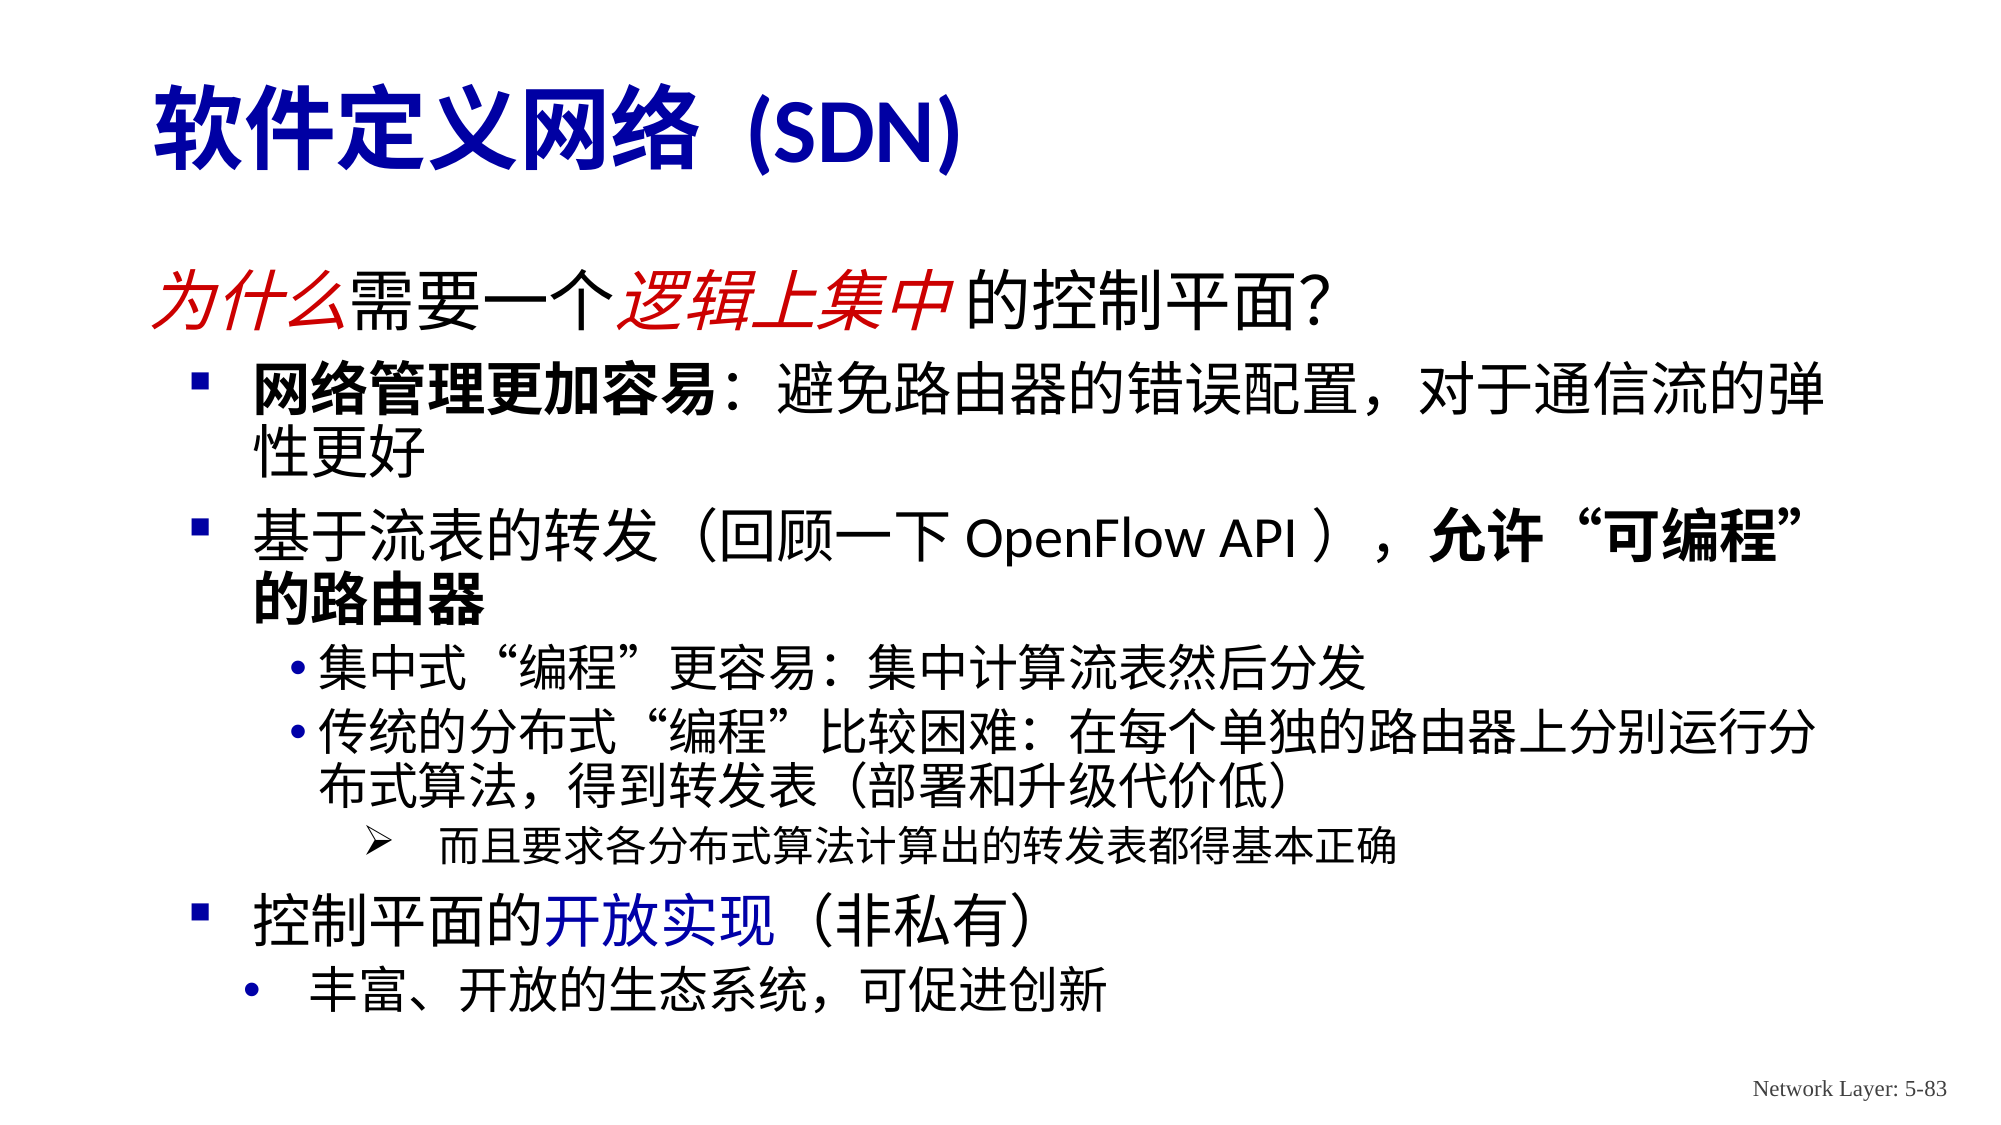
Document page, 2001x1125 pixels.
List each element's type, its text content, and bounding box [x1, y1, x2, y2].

list 为什么需要一个逻辑上集中 的控制平面？ 网络管理更加容易：避免路由器的错误配置，对于通信流的弹性更好 基于流表的转发（回顾一下OpenFlow API），允许“可编程”的路由器 集中式“编程”更容易：集中计算流表然后分发 传统的分布式“编程”比较困难：在每个单独的路由器上分别运行分布式算法，得到转发表（部署和升级代价低） 而且要求各分布式算法计算出的转发表都得基本正确 控制平面的开放实现（非私有） 丰富、开放的生态系统，可促进创新 [133, 260, 1859, 1039]
slide_number Network Layer: 5-83 [1512, 1056, 1963, 1117]
title 软件定义网络 (SDN) [137, 59, 1863, 207]
